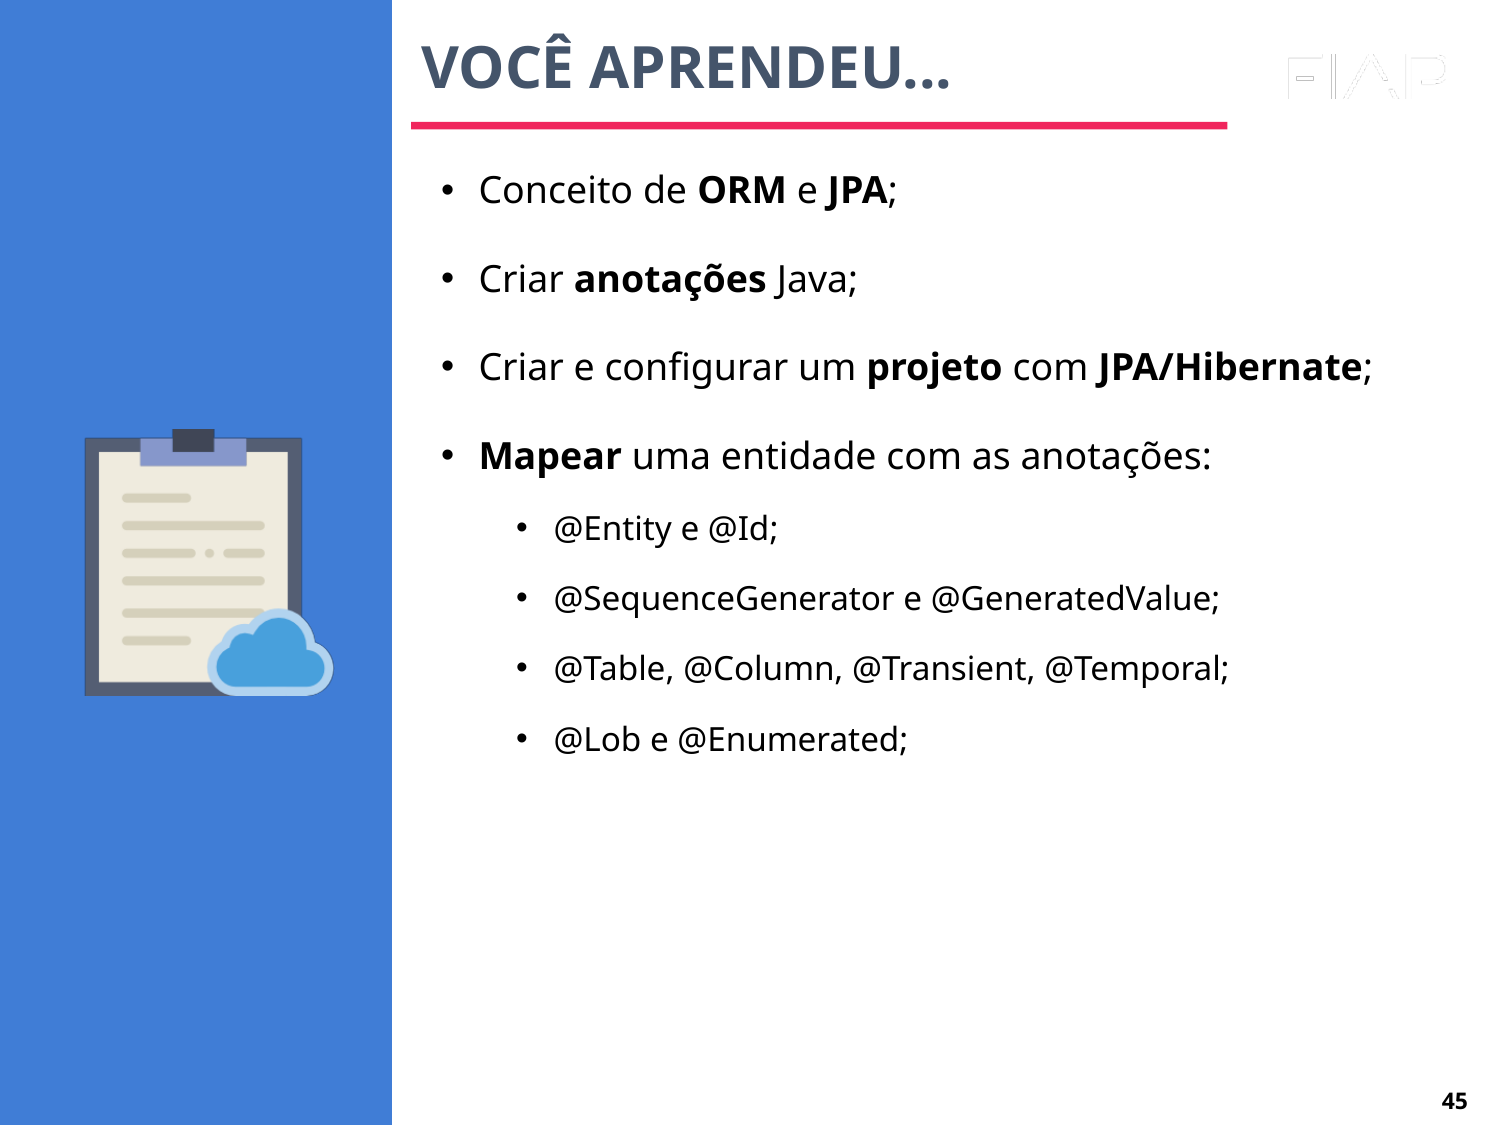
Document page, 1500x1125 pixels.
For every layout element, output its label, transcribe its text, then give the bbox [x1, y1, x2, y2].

picture [76, 429, 343, 696]
title VOCÊ APRENDEU... [406, 5, 1500, 134]
text_box Conceito de ORM e JPA; Criar anotações Java; Criar e configurar um projeto com JPA/Hibernate; Mapear uma entidade com as anotações: @Entity e @Id; @SequenceGenerator e @GeneratedValue; @Table, @Column, @Transient, @Temporal; @Lob e @Enumerated; [426, 136, 1459, 785]
